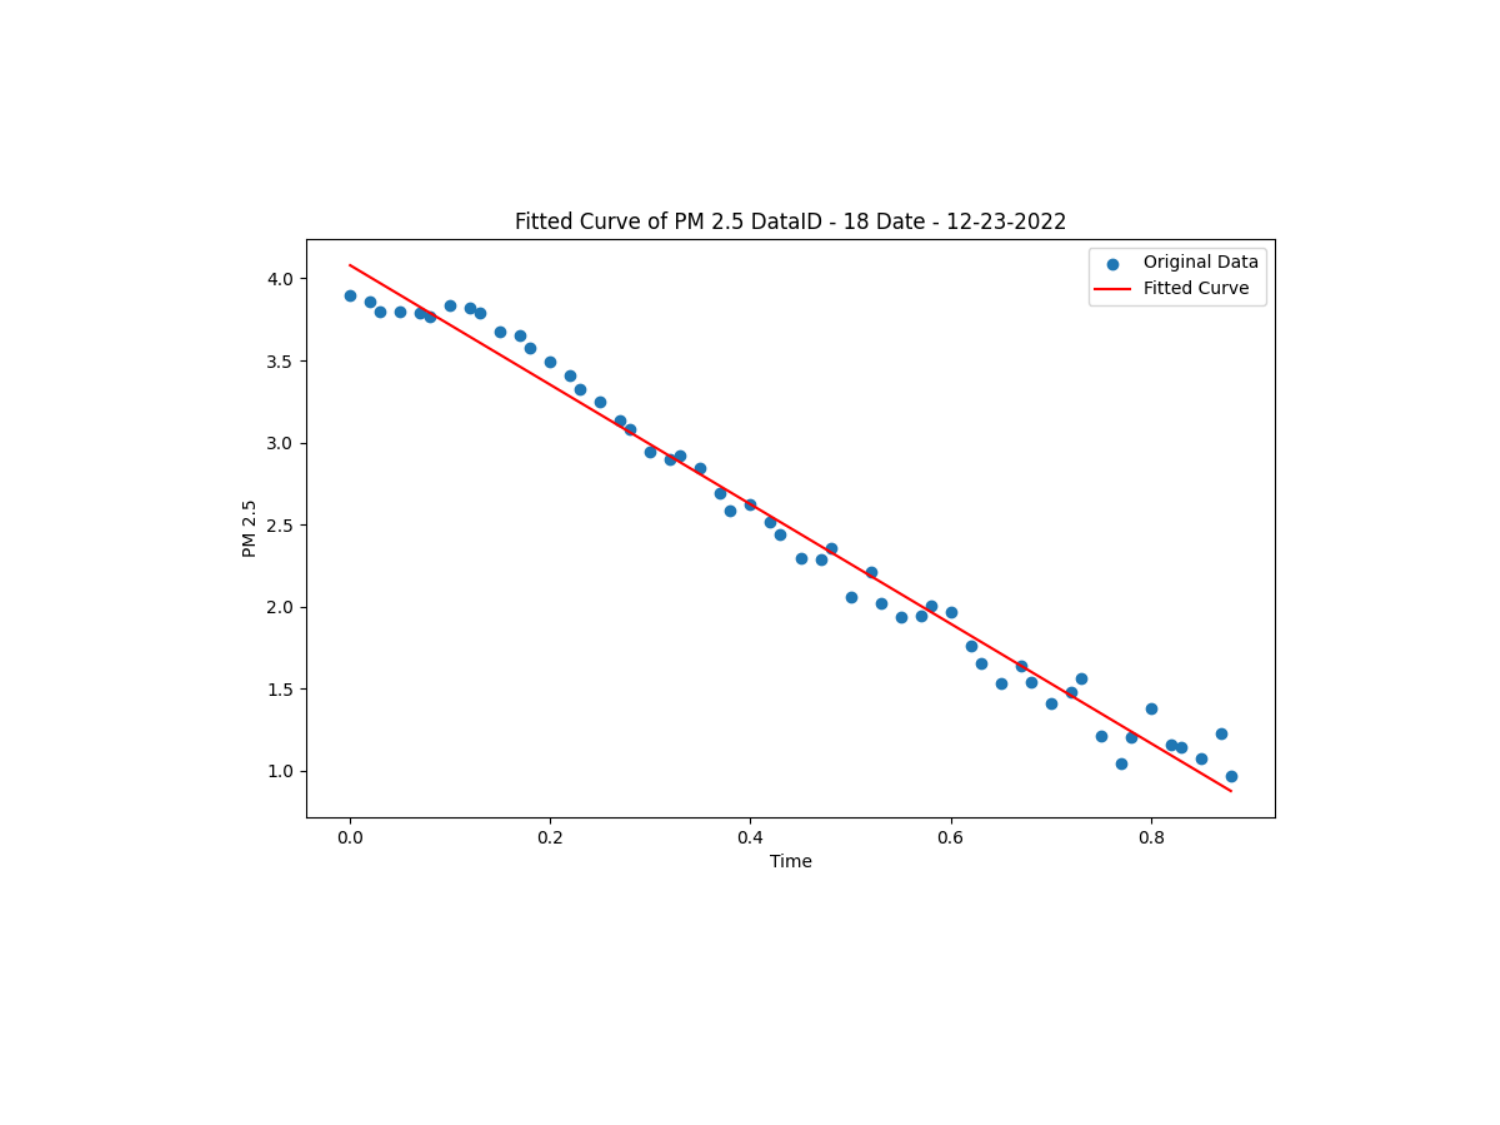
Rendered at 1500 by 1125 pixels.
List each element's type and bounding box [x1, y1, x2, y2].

picture [149, 149, 1401, 901]
